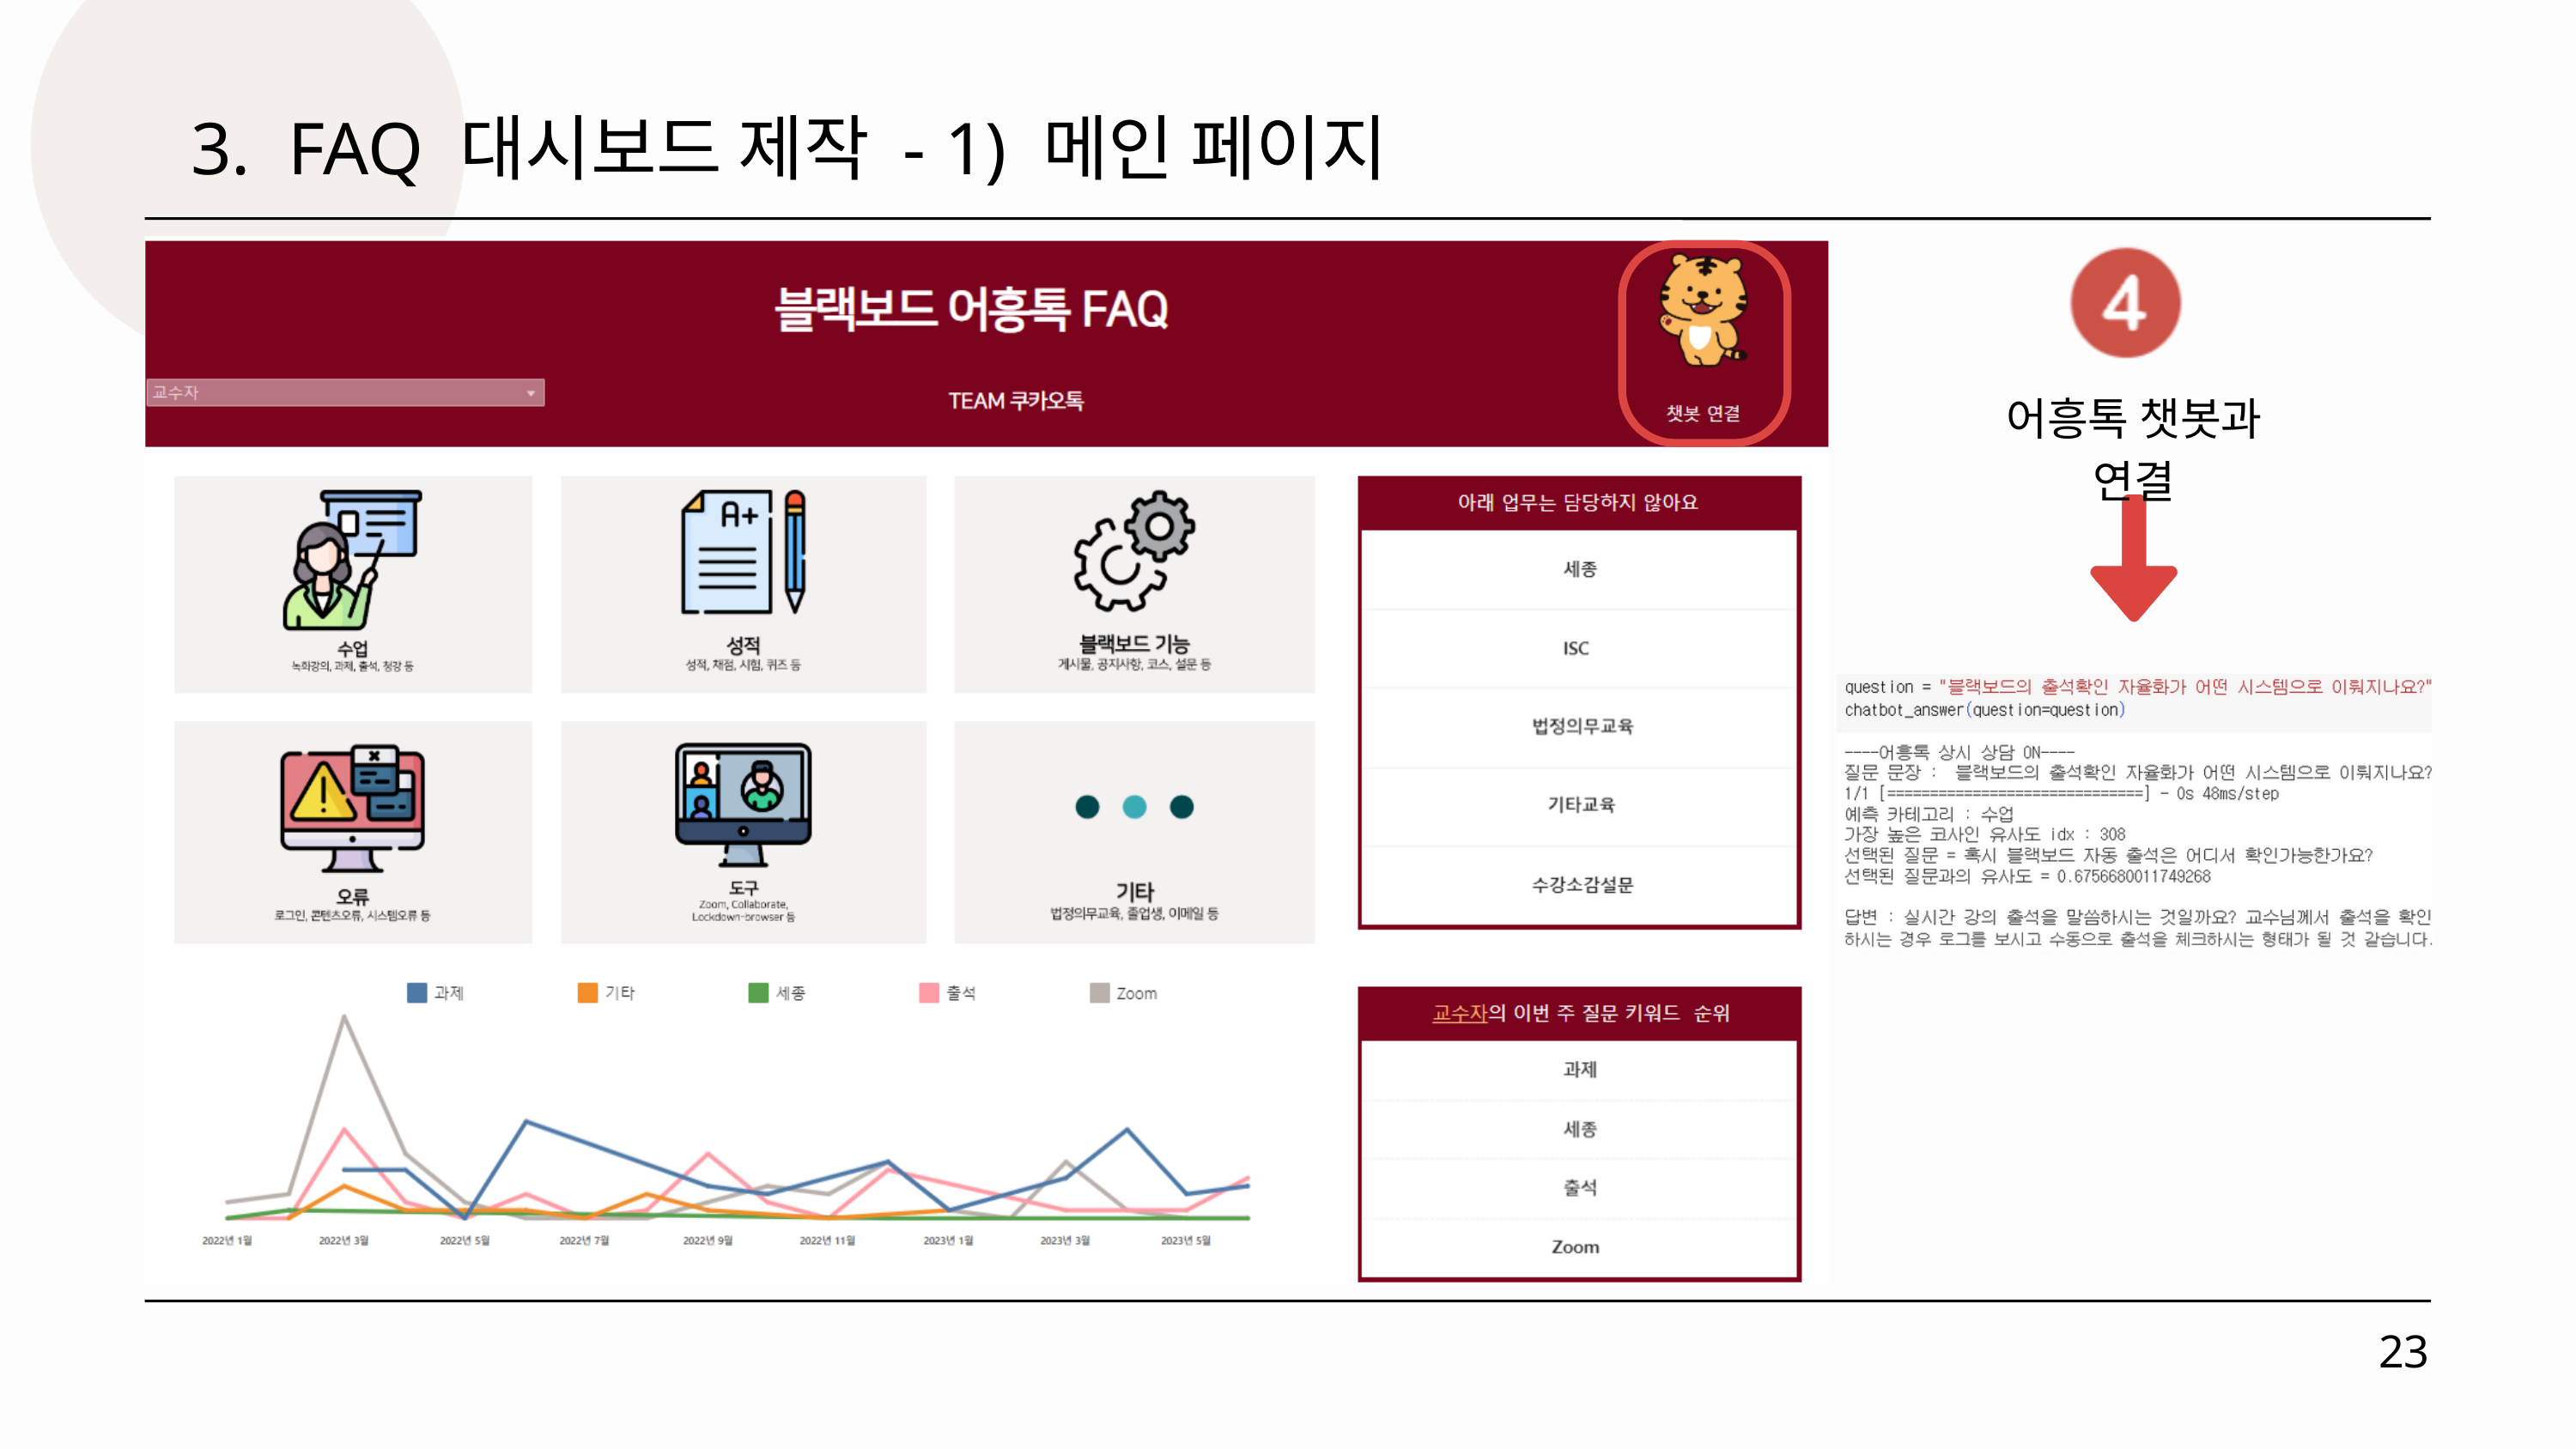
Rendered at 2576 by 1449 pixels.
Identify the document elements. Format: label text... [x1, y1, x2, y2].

text_box 어흥톡 챗봇과 연결 [1959, 382, 2309, 507]
text_box [1843, 925, 2435, 949]
text_box [1836, 674, 2433, 928]
picture [2060, 222, 2208, 378]
text_box 23 [2377, 1314, 2432, 1378]
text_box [30, 0, 466, 363]
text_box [1621, 244, 1788, 444]
text_box [2088, 507, 2180, 622]
text_box [144, 236, 1830, 1285]
text_box 3. FAQ 대시보드 제작 - 1) 메인 페이지 [471, 88, 1454, 190]
